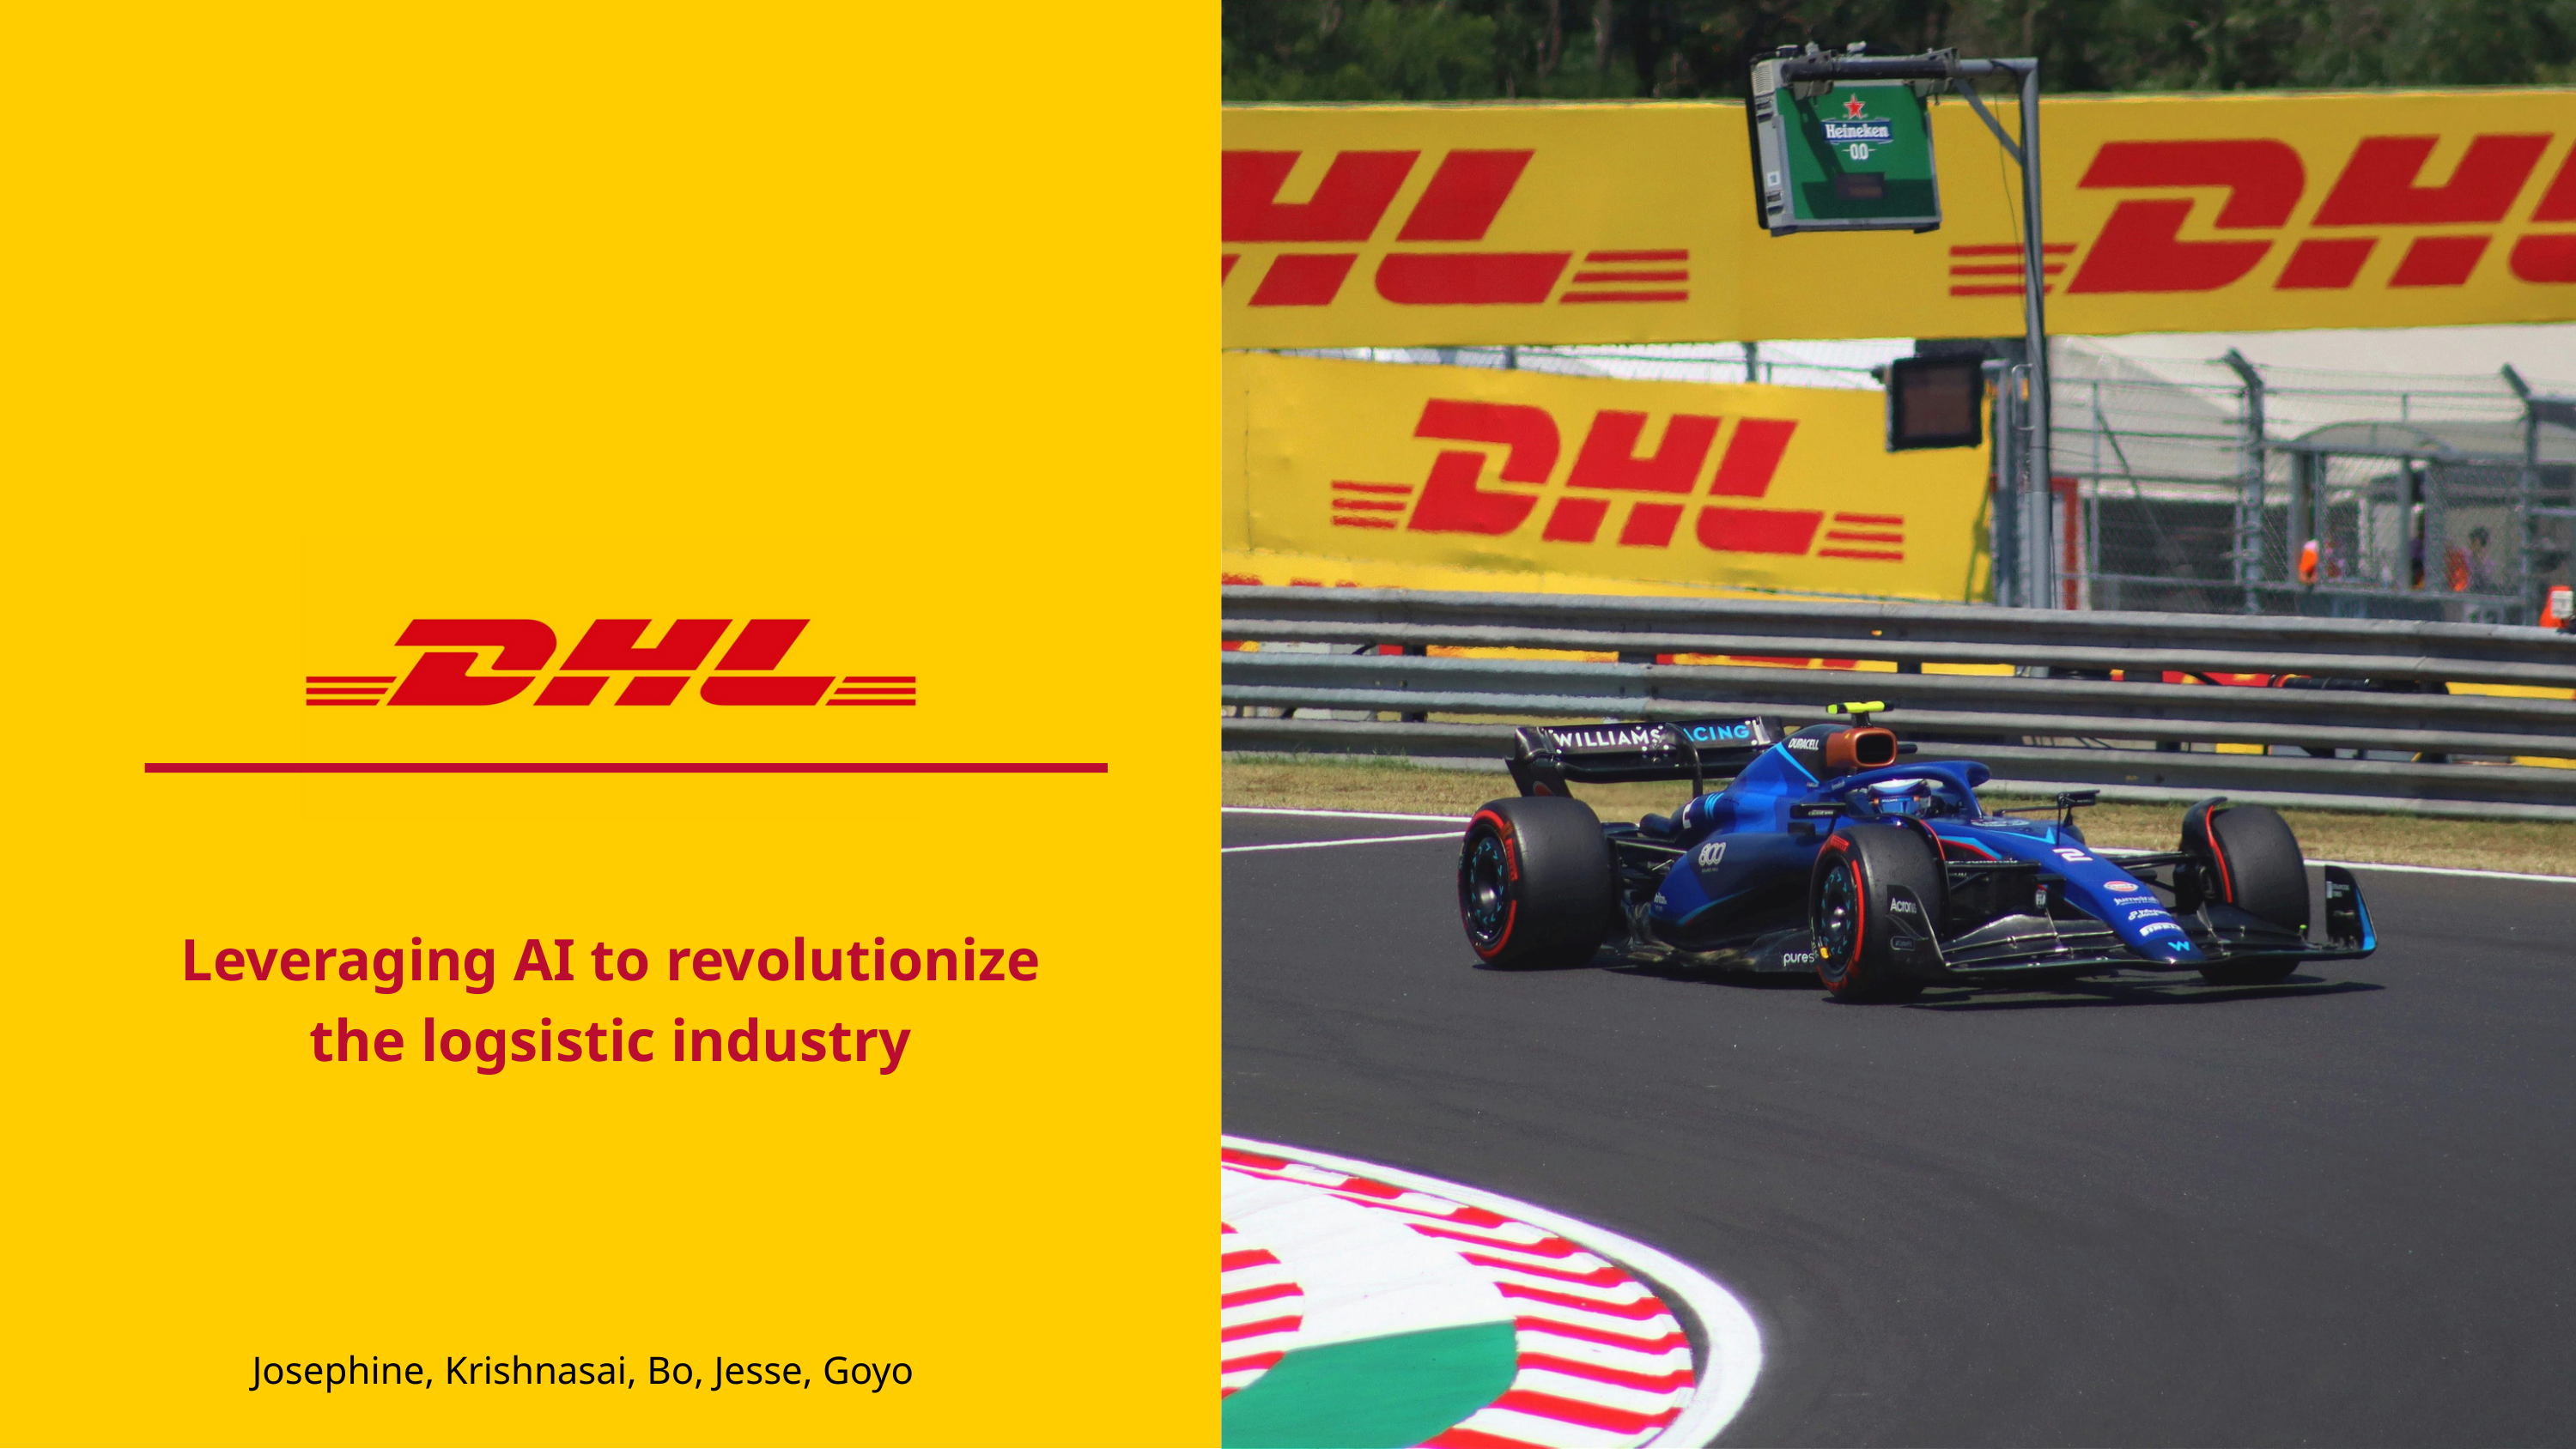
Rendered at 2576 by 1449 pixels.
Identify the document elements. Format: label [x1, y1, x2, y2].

text_box [0, 0, 1222, 1449]
text_box [1222, 0, 2576, 1449]
